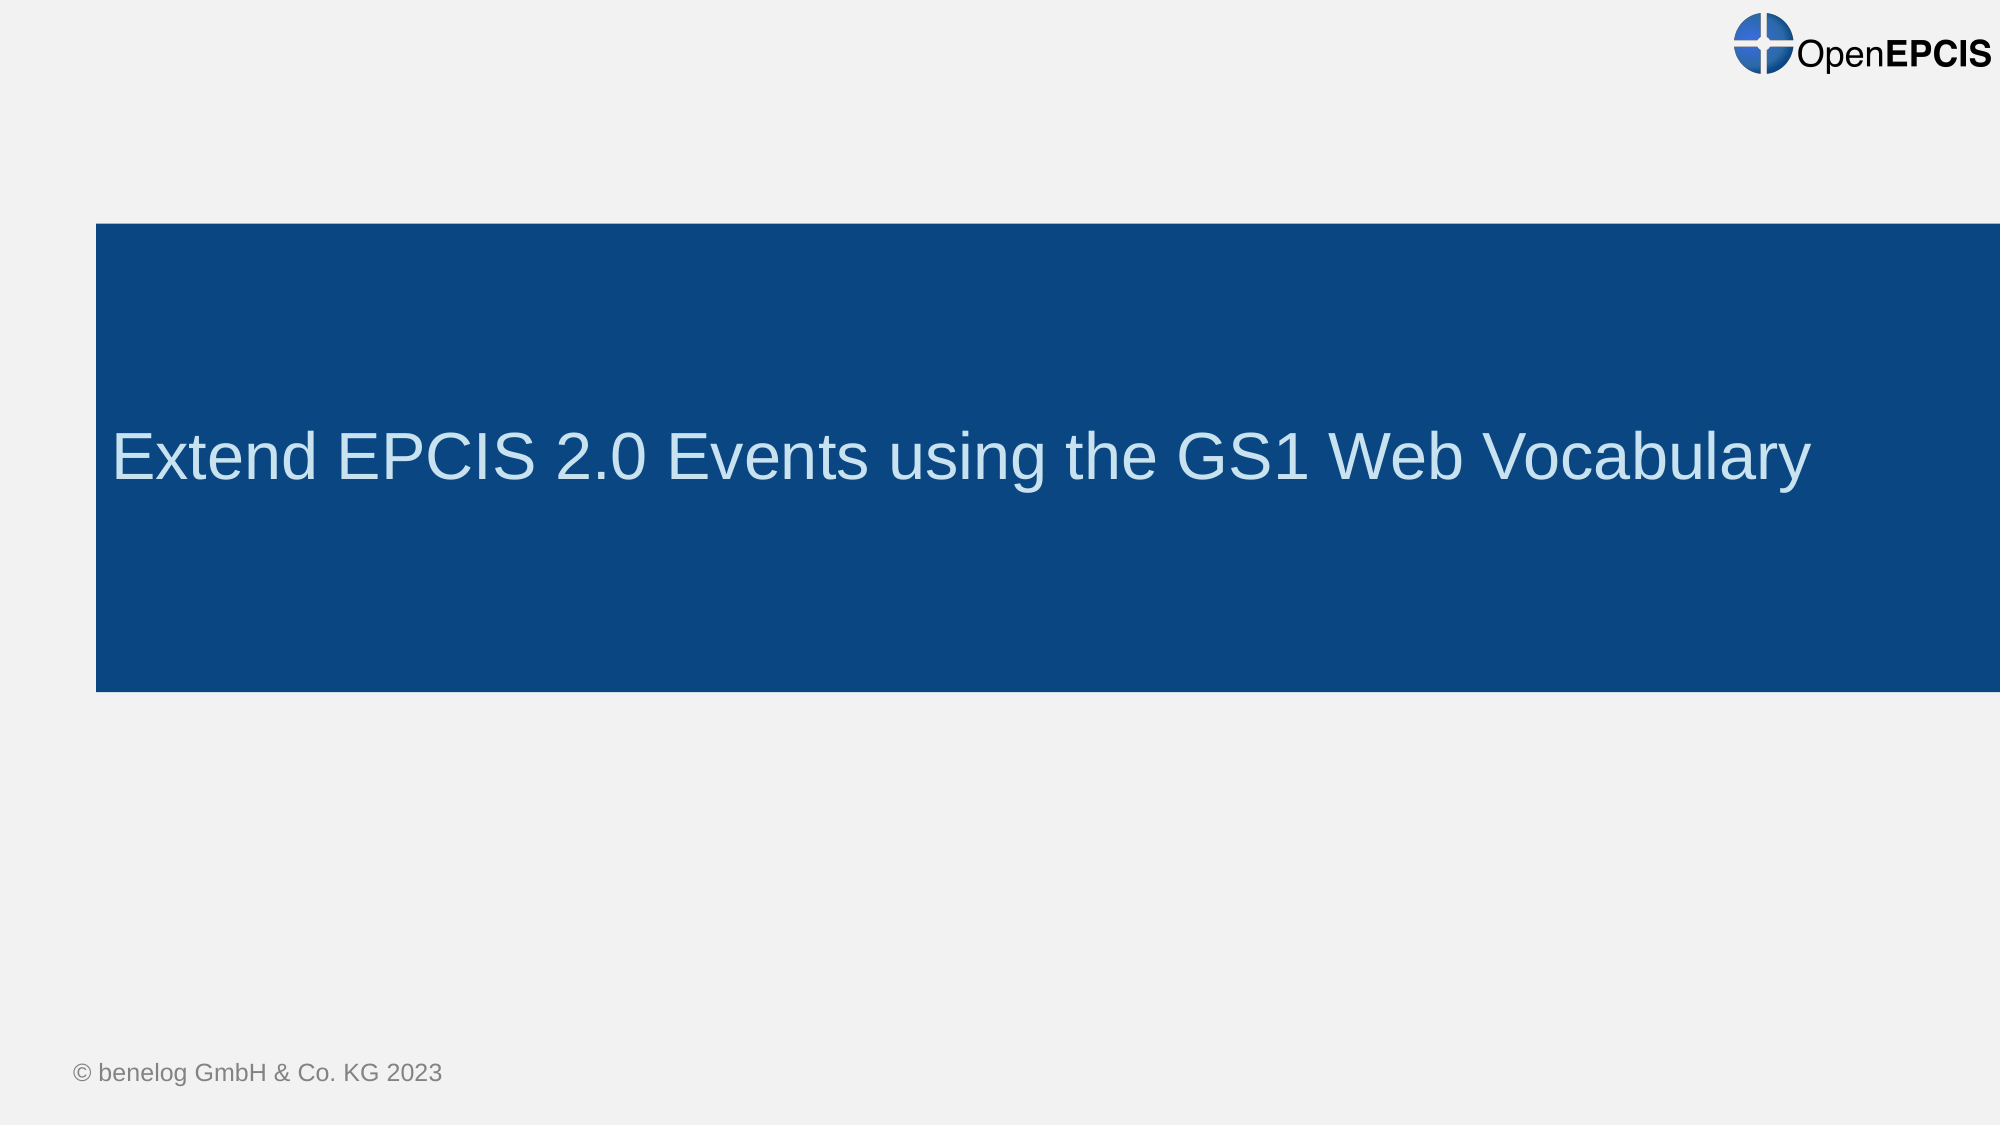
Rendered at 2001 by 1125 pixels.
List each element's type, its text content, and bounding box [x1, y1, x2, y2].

title Extend EPCIS 2.0 Events using the GS1 Web Vocabulary [96, 223, 2000, 693]
picture [1734, 13, 1991, 74]
